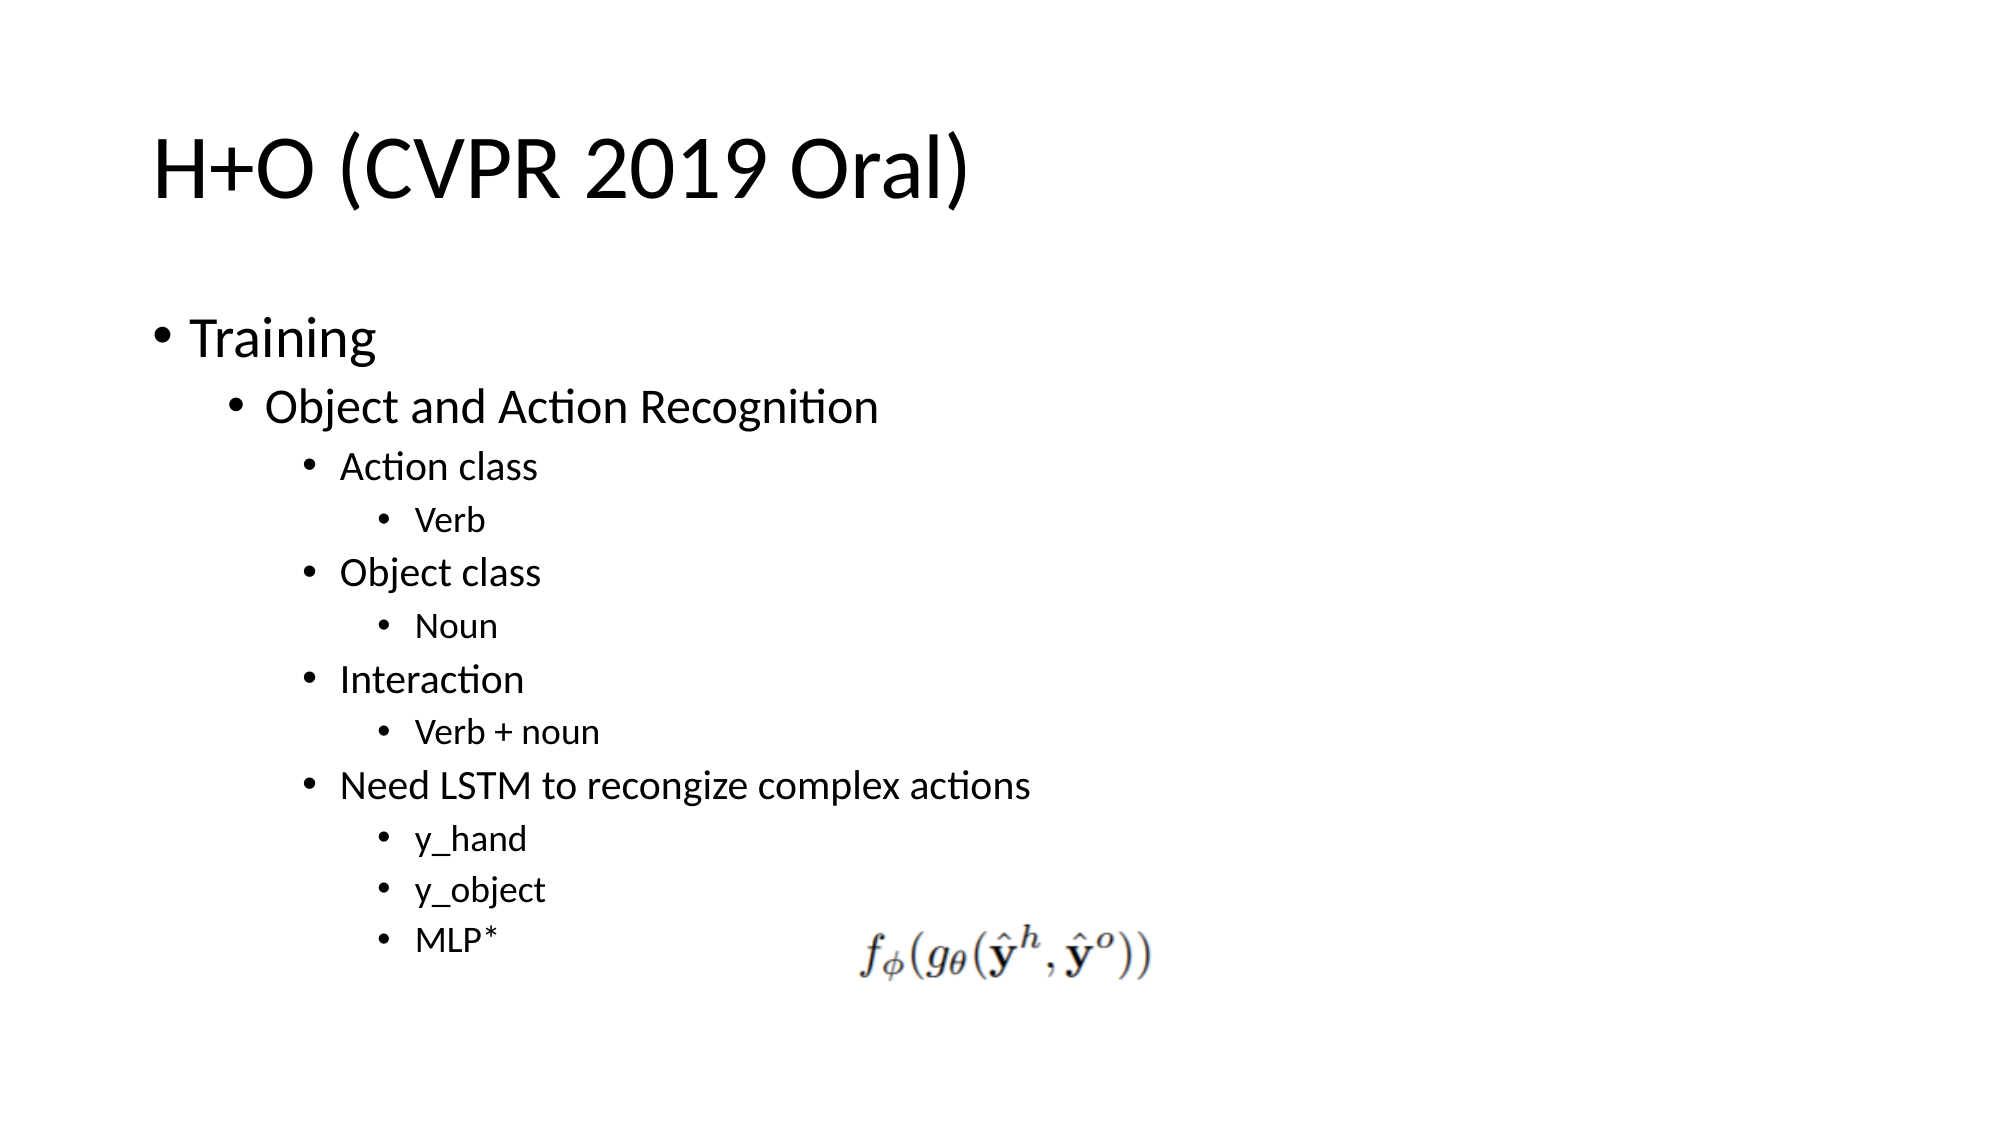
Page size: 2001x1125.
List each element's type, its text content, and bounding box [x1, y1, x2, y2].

title H+O (CVPR 2019 Oral) [137, 59, 1863, 278]
picture [815, 892, 1185, 1014]
list Training Object and Action Recognition Action class Verb Object class Noun Interaction Verb + noun Need LSTM to recongize complex actions y_hand y_object MLP* [137, 299, 1863, 1014]
